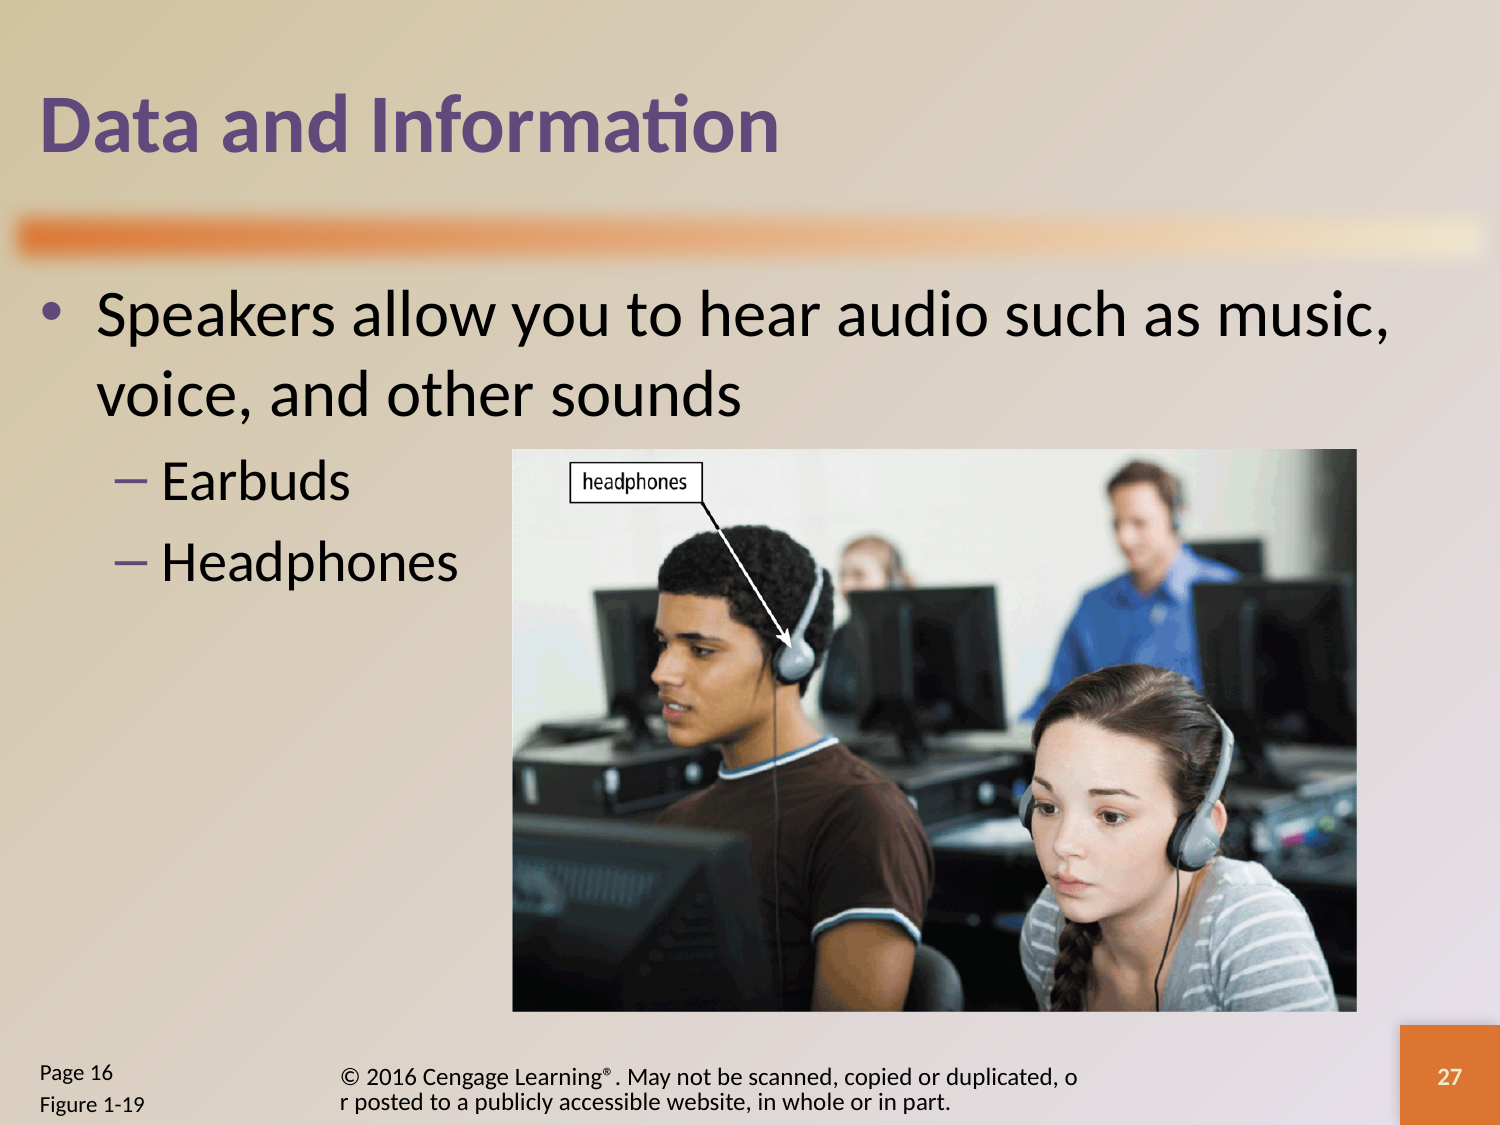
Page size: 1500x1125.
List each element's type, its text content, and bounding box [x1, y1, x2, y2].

footer © 2016 Cengage Learning®. May not be scanned, copied or duplicated, or posted to a publicly accessible website, in whole or in part. [324, 1045, 1100, 1105]
list Page 16 Figure 1-19 [24, 1050, 300, 1125]
list Speakers allow you to hear audio such as music, voice, and other sounds Earbuds Headphones [24, 262, 1475, 1025]
picture [512, 449, 1357, 1013]
title Data and Information [24, 24, 1475, 213]
